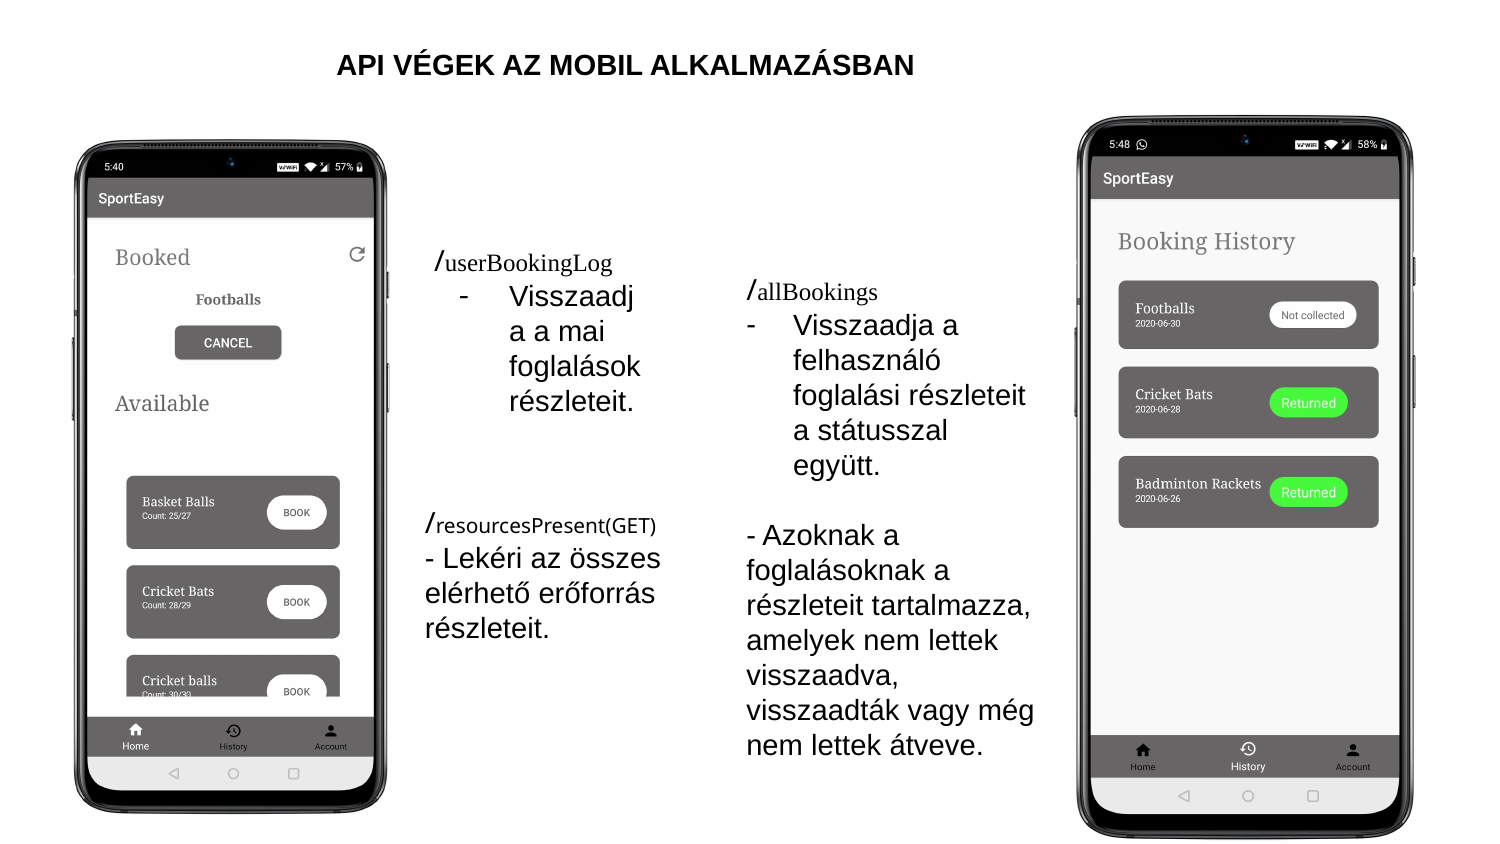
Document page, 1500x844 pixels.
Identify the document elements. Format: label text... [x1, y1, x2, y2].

text_box /allBookings Visszaadja a felhasználó foglalási részleteit a státusszal együtt. - Azoknak a foglalásoknak a részleteit tartalmazza, amelyek nem lettek visszaadva, visszaadták vagy még nem lettek átveve. [731, 256, 992, 761]
picture [997, 47, 1494, 844]
text_box /userBookingLog Visszaadja a mai foglalások részleteit. [465, 227, 661, 435]
text_box API VÉGEK AZ MOBIL ALKALMAZÁSBAN [321, 31, 1124, 106]
picture [0, 77, 461, 844]
text_box /resourcesPresent(GET) - Lekéri az összes elérhető erőforrás részleteit. [465, 489, 692, 654]
